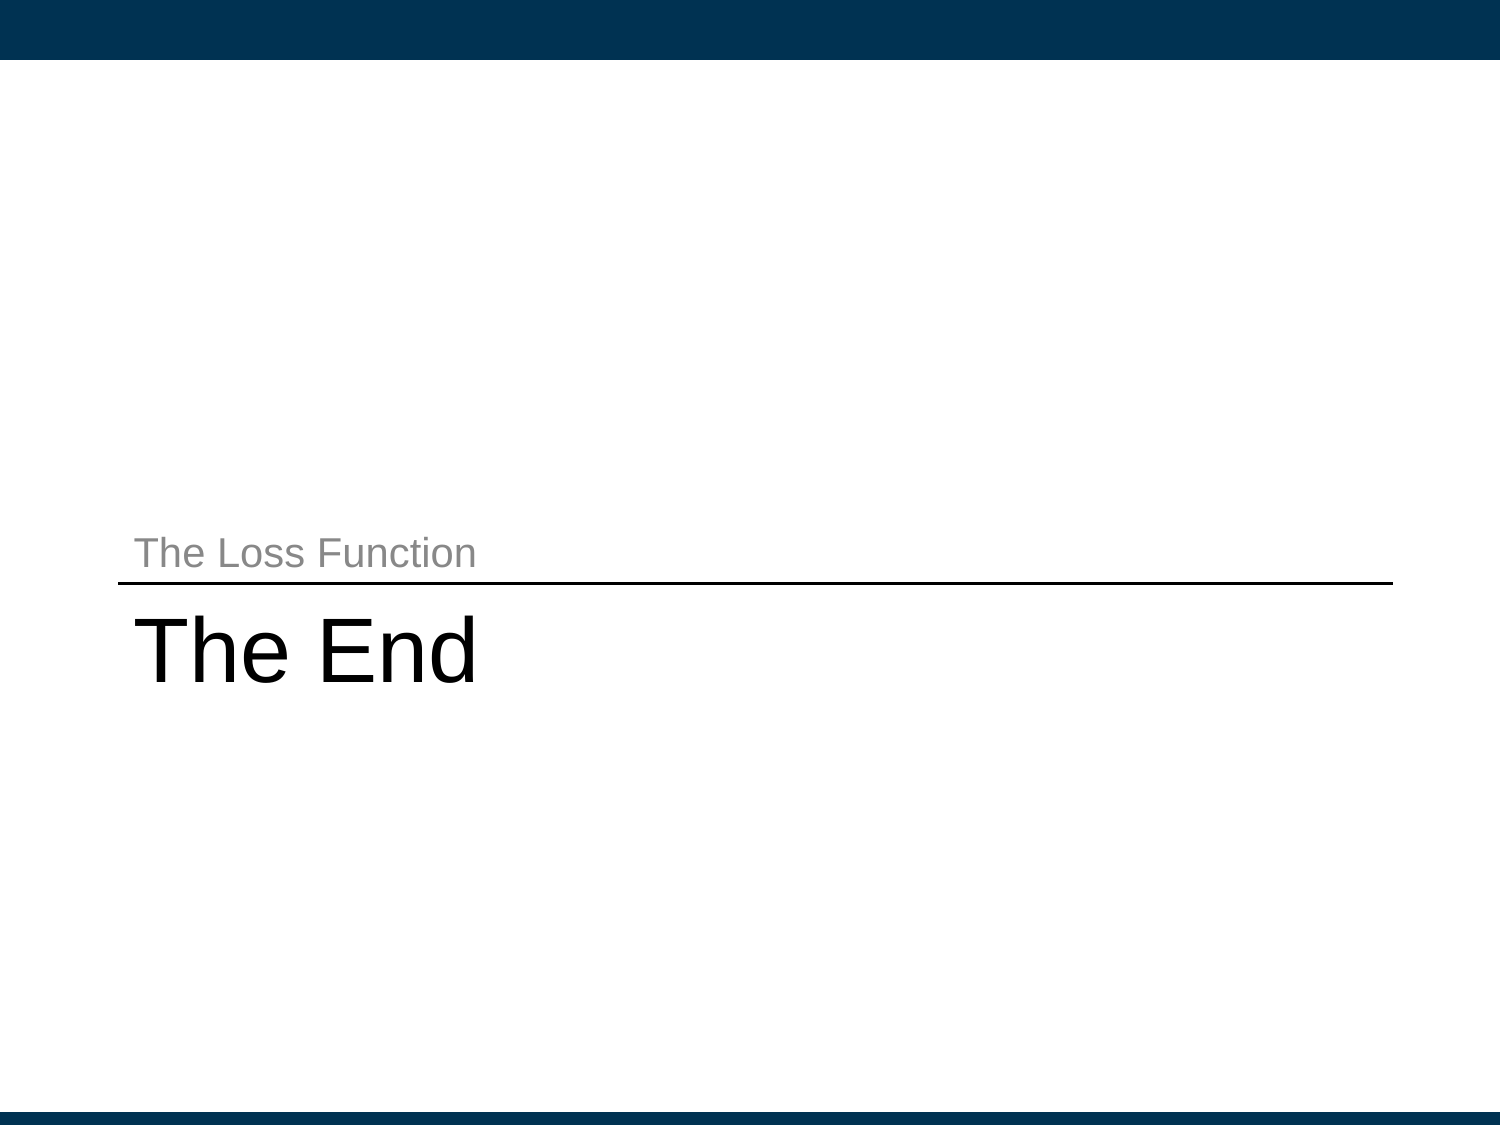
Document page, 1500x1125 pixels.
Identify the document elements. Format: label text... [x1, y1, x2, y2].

list The Loss Function [118, 337, 1394, 584]
